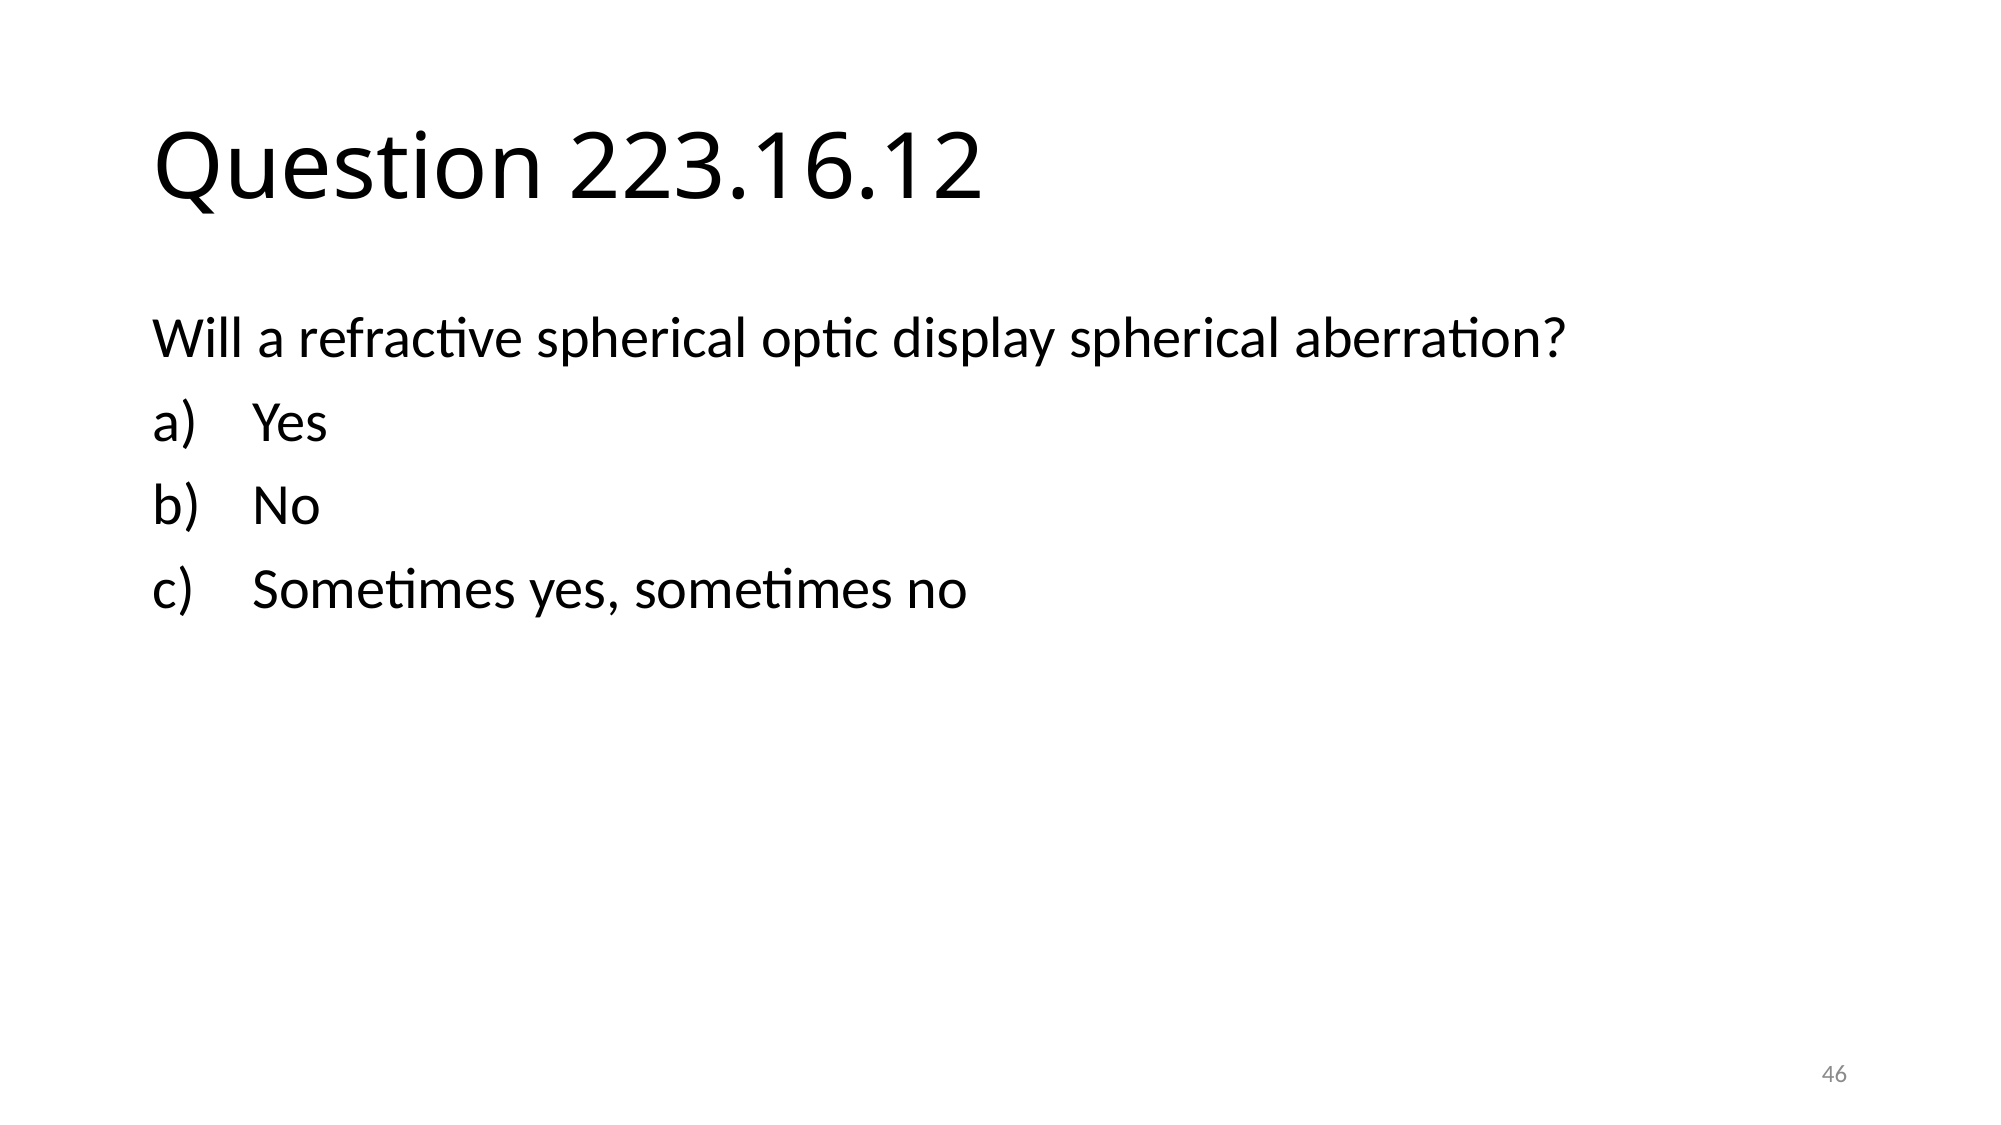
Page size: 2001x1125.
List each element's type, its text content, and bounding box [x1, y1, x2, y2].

slide_number 46 [1412, 1042, 1863, 1103]
list Will a refractive spherical optic display spherical aberration? Yes No Sometimes yes, sometimes no [137, 299, 1863, 1014]
title Question 223.16.12 [137, 59, 1863, 278]
